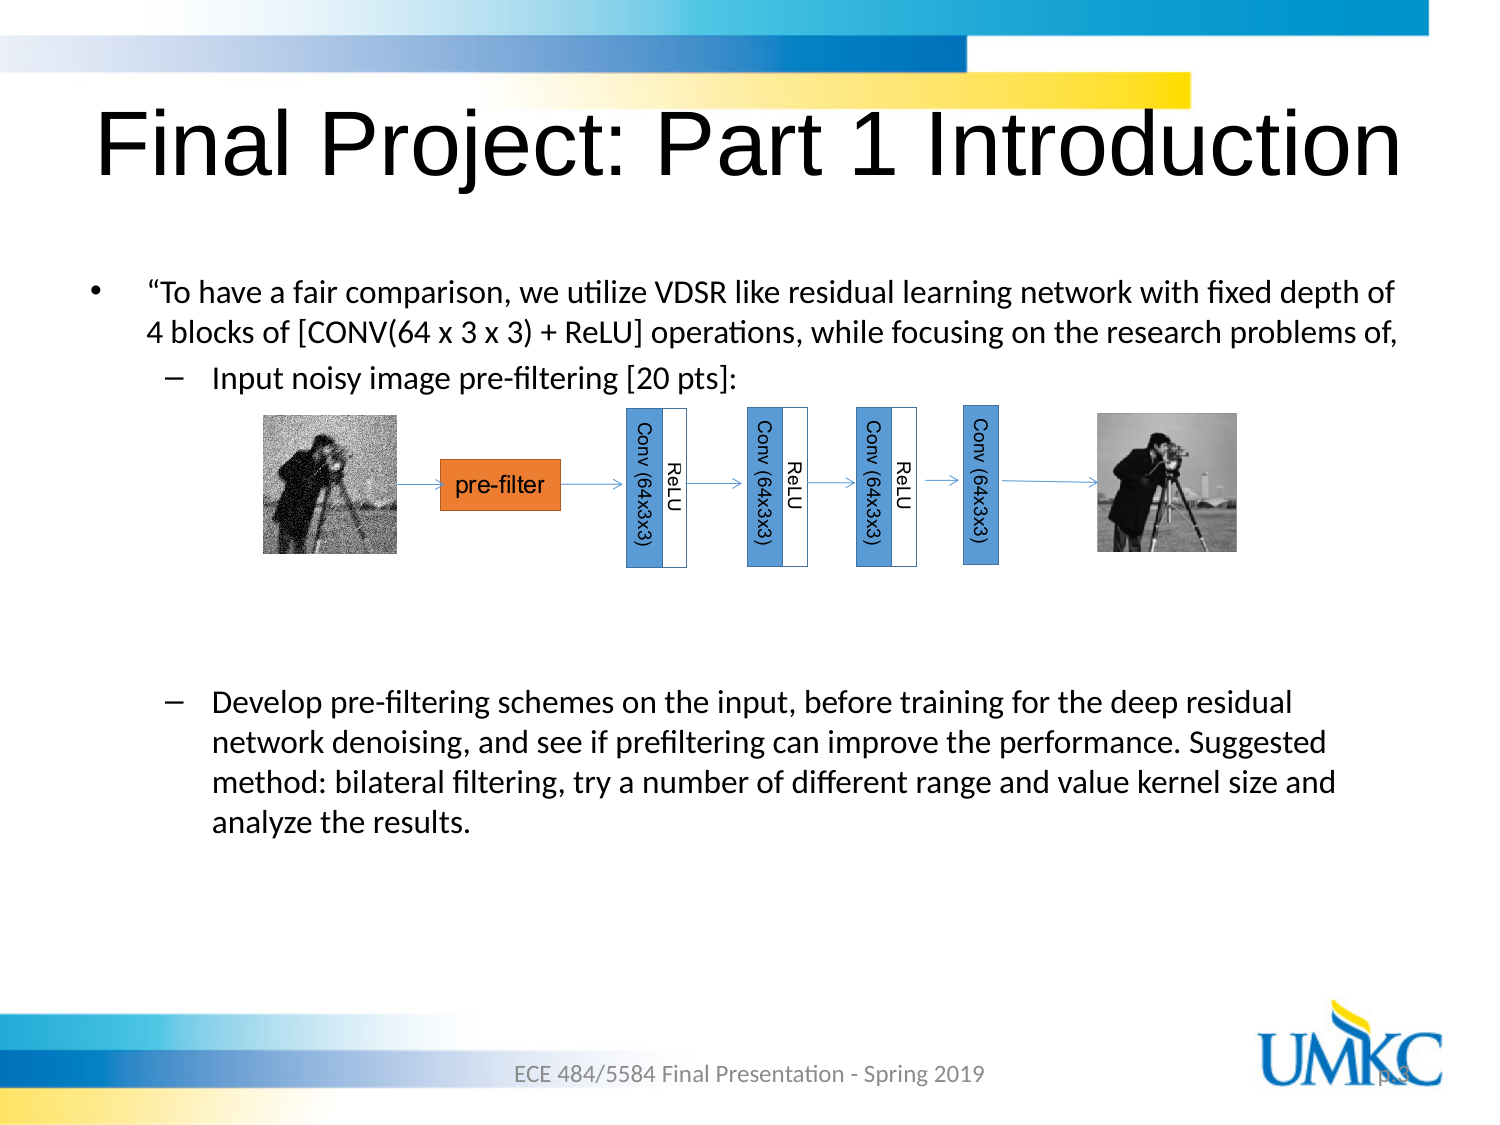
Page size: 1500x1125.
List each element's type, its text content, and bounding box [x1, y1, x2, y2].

footer ECE 484/5584 Final Presentation - Spring 2019 [490, 1042, 1010, 1103]
title Final Project: Part 1 Introduction [75, 45, 1425, 233]
list “To have a fair comparison, we utilize VDSR like residual learning network with fixed depth of 4 blocks of [CONV(64 x 3 x 3) + ReLU] operations, while focusing on the research problems of, Input noisy image pre-filtering [20 pts]: Develop pre-filtering schemes on the input, before training for the deep residual network denoising, and see if prefiltering can improve the performance. Suggested method: bilateral filtering, try a number of different range and value kernel size and analyze the results. [75, 262, 1425, 1005]
picture [0, 0, 1500, 1125]
slide_number p.3 [1074, 1042, 1425, 1103]
